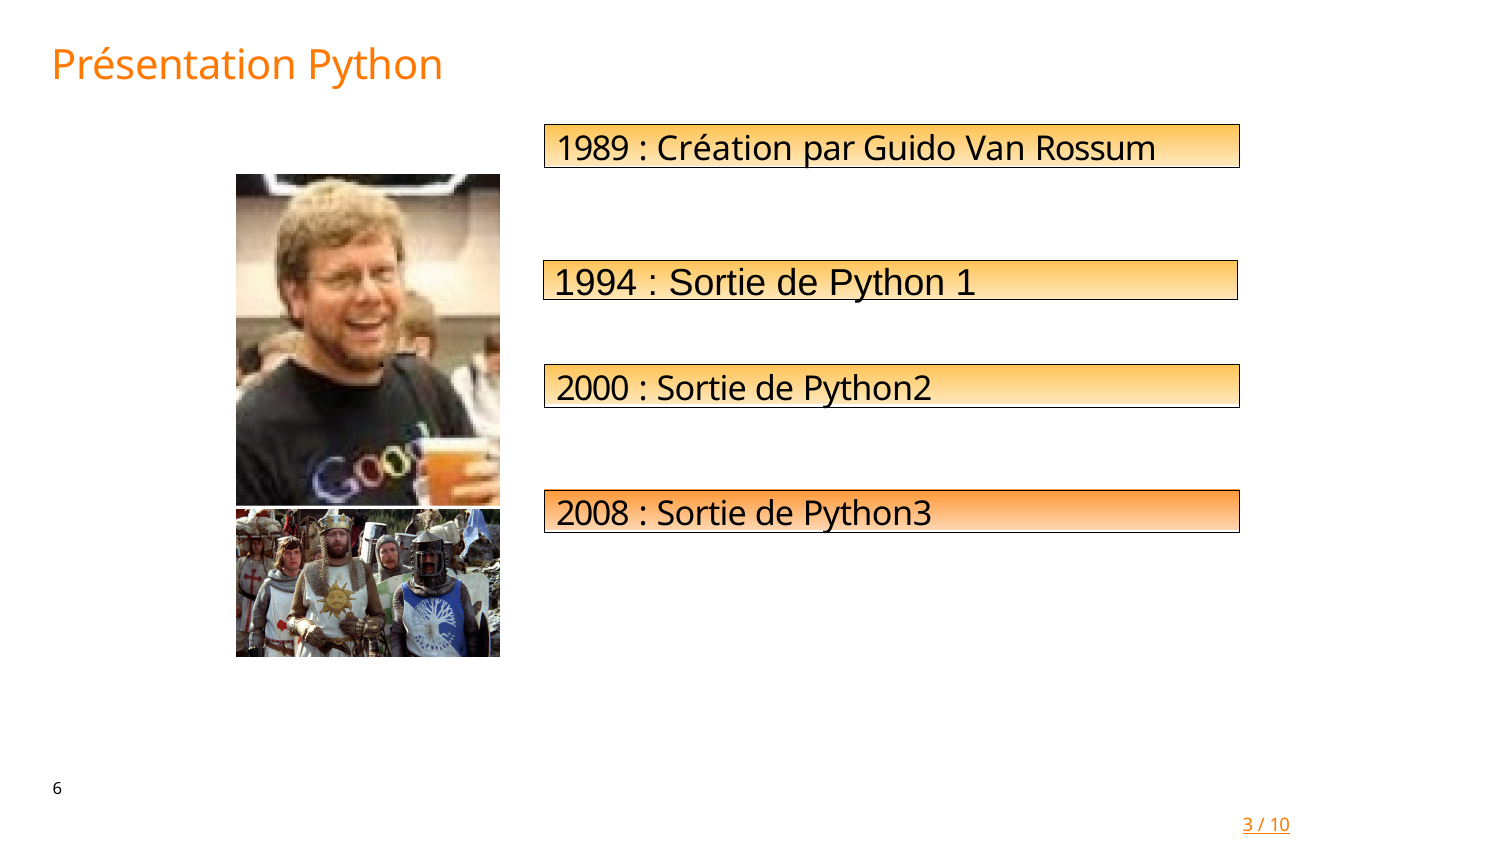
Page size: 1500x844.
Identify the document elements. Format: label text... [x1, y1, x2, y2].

picture [544, 125, 1240, 166]
picture [544, 364, 1240, 405]
picture [235, 174, 500, 658]
text_box 3 / 10 [1239, 817, 1299, 838]
title Historique [299, 82, 1500, 228]
text_box 1994 : Sortie de Python 1 [542, 260, 1238, 300]
text_box Présentation Python [51, 43, 1448, 102]
picture [544, 489, 1240, 530]
